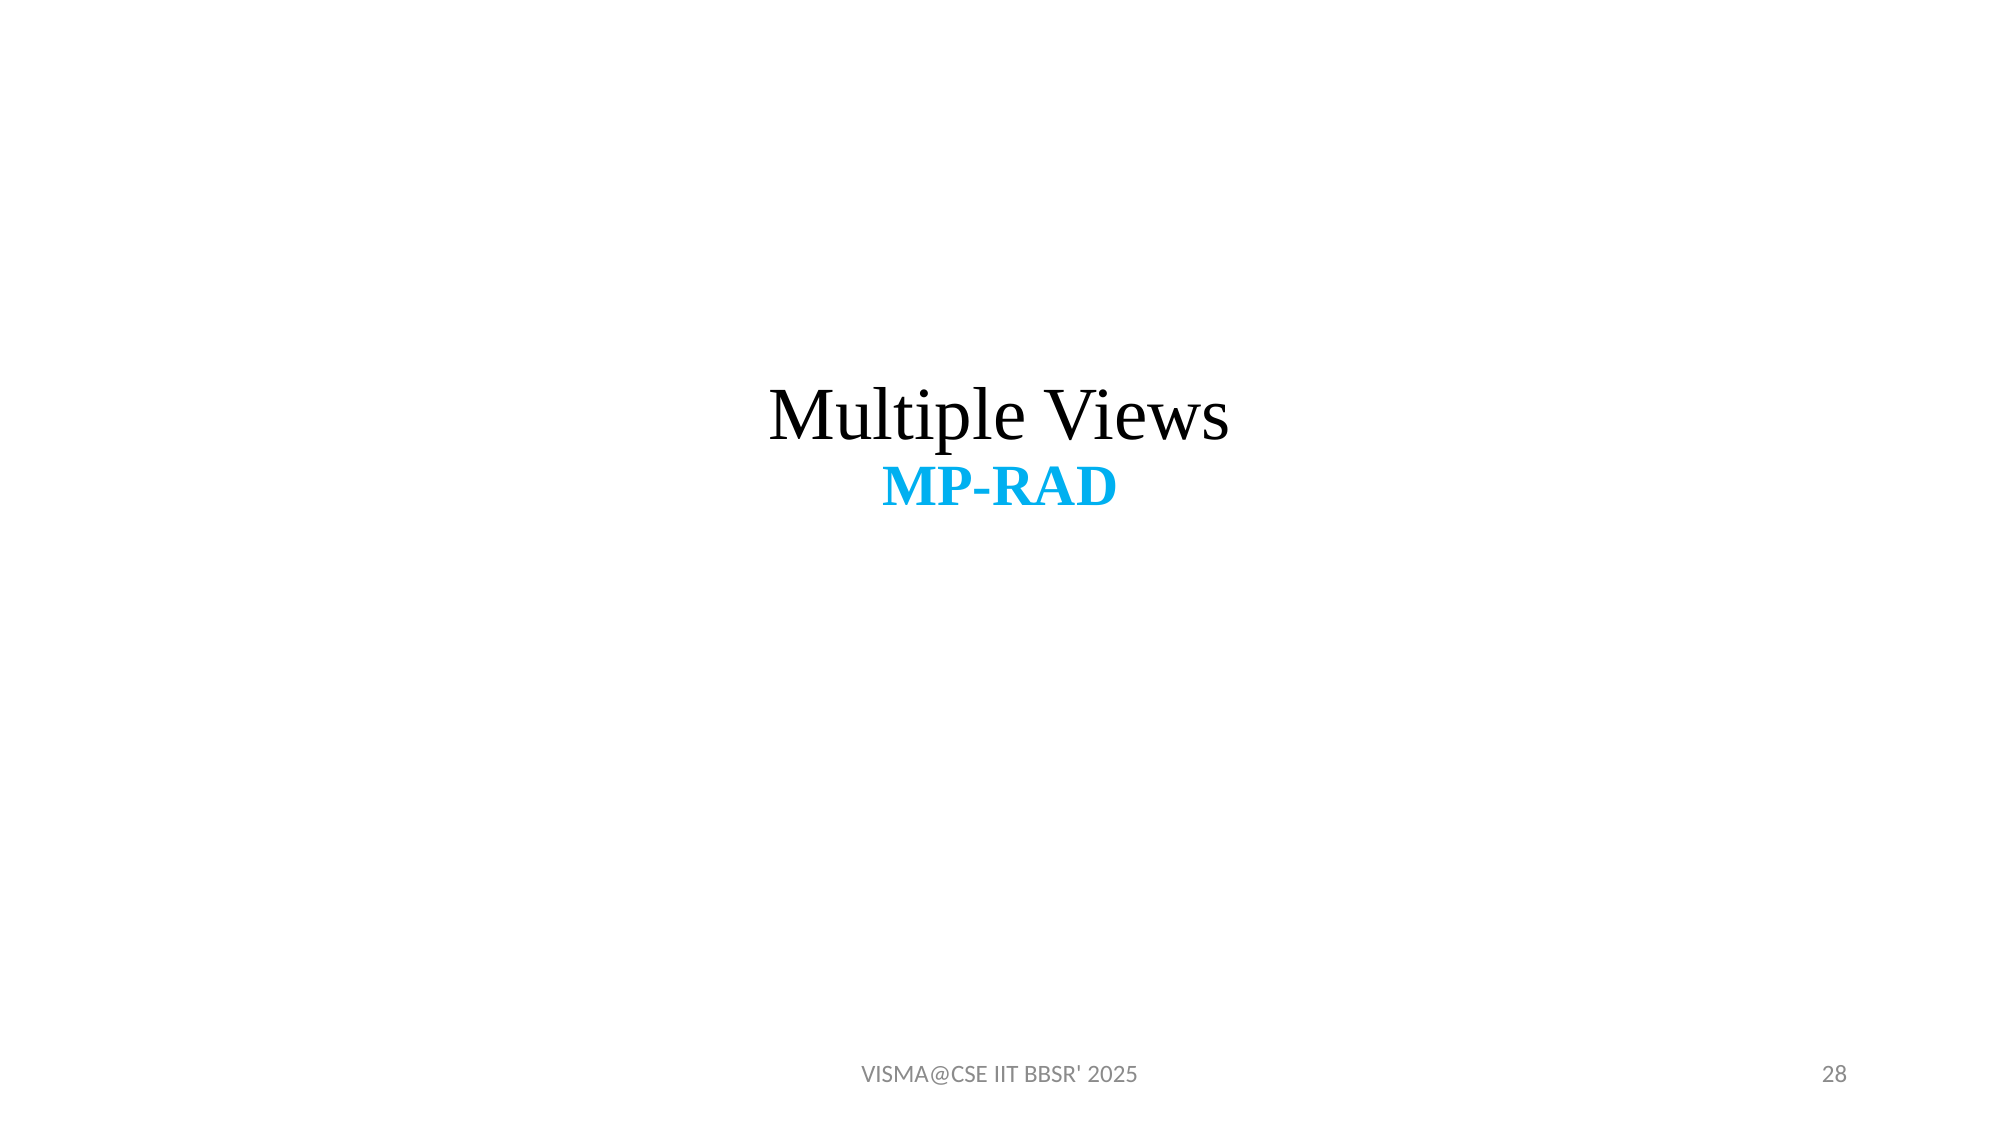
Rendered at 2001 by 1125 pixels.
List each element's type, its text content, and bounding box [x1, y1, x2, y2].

title Multiple Views MP-RAD [470, 374, 1530, 519]
footer VISMA@CSE IIT BBSR' 2025 [662, 1042, 1338, 1103]
slide_number 28 [1412, 1042, 1863, 1103]
